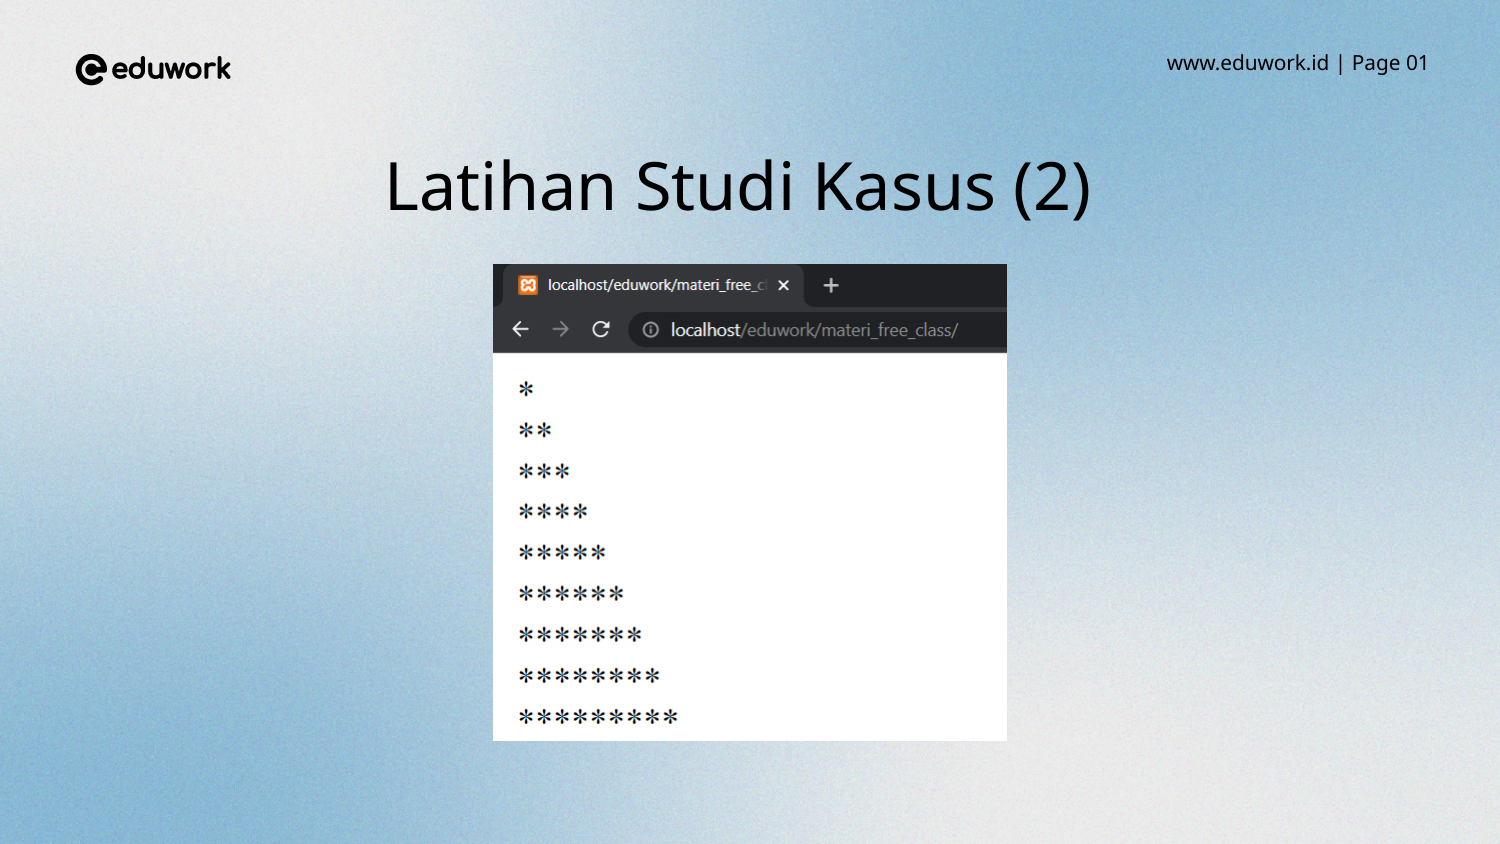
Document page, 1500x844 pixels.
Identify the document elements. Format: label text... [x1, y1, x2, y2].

text_box www.eduwork.id | Page 01 [1134, 37, 1445, 88]
text_box Latihan Studi Kasus (2) [148, 88, 1329, 359]
picture [0, 0, 1500, 844]
